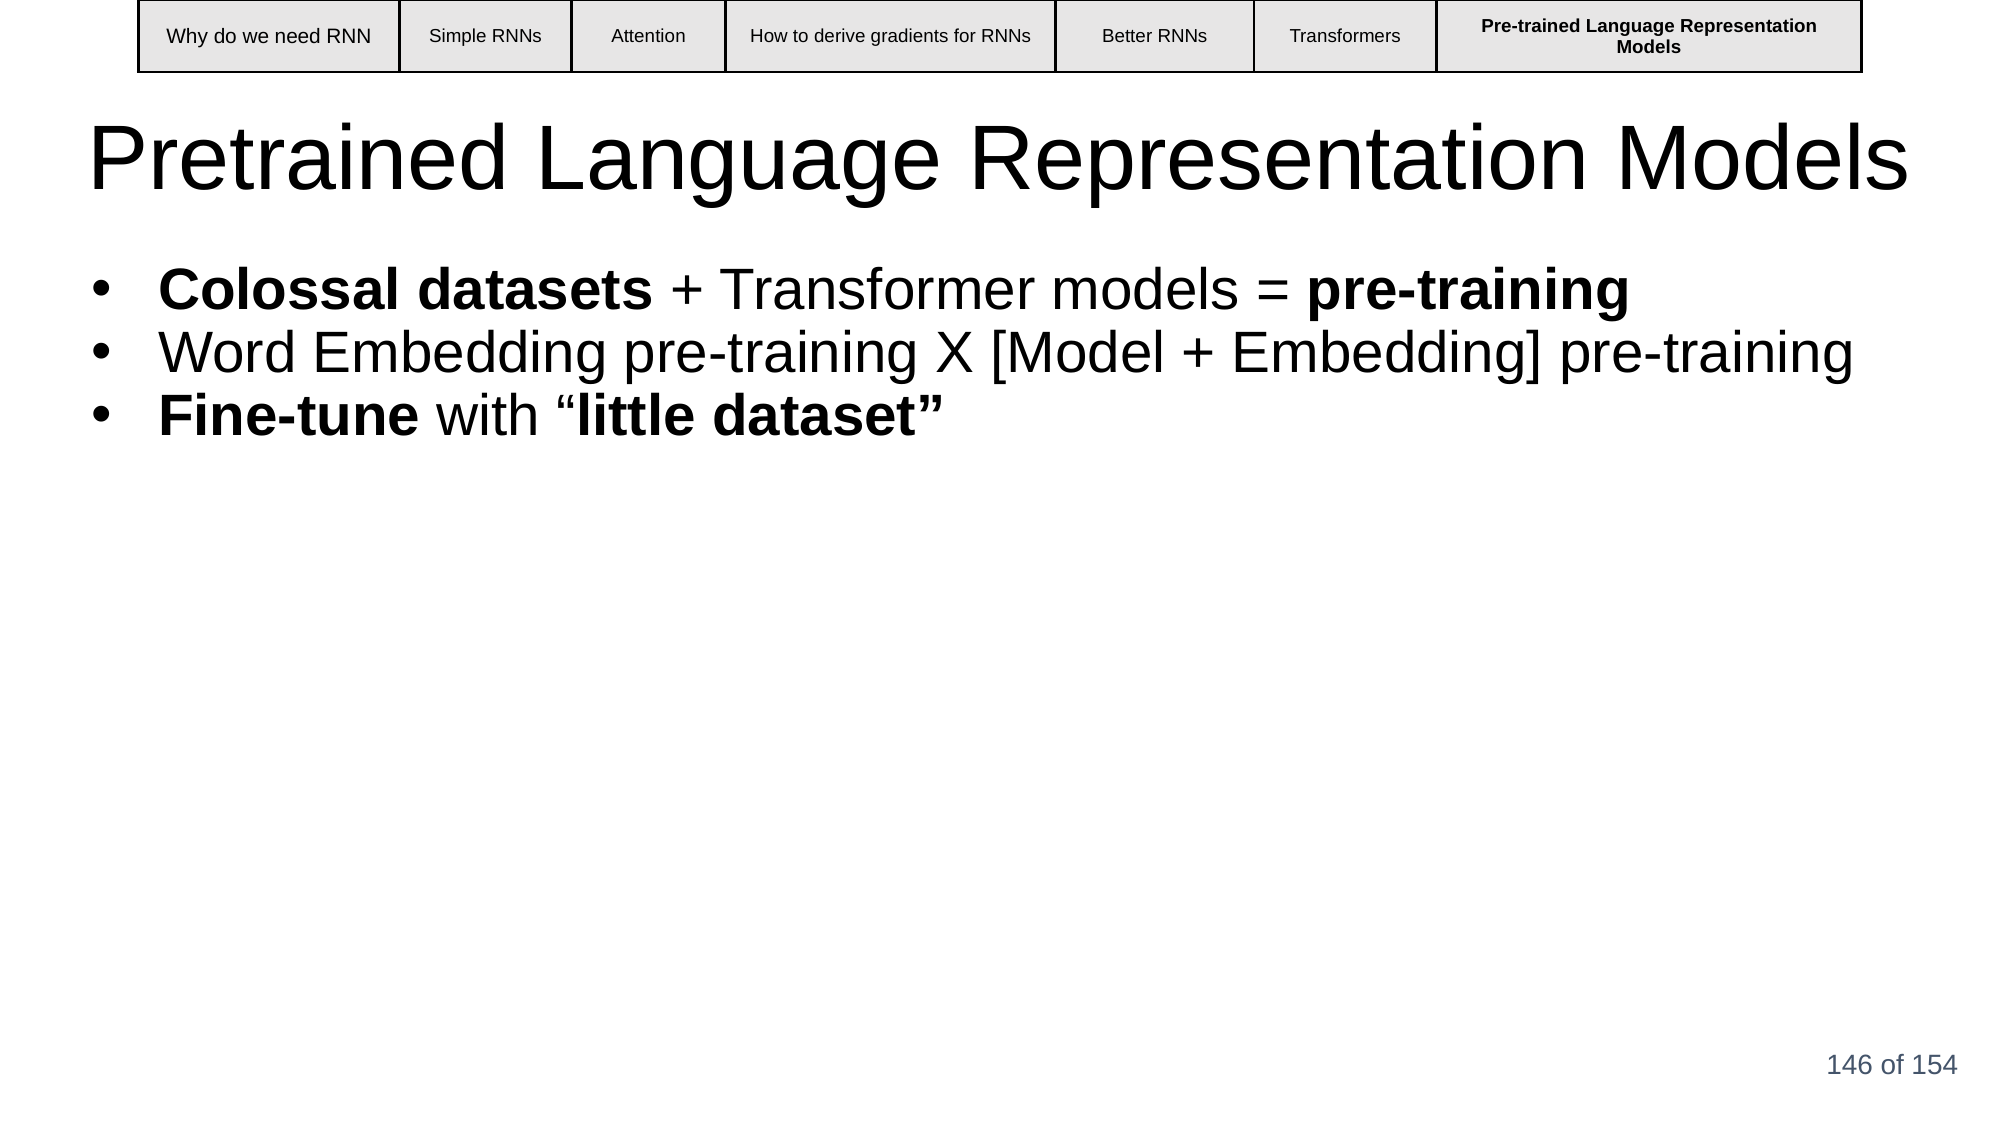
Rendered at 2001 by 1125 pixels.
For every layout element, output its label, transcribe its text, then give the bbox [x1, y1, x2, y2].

table_header Simple RNNs [401, 1, 570, 71]
list Colossal datasets + Transformer models = pre-training Word Embedding pre-training X [Model + Embedding] pre-training Fine-tune with “little dataset” [68, 252, 1932, 1000]
table_header Why do we need RNN [140, 1, 398, 71]
table_header Pre-trained Language Representation Models [1438, 1, 1860, 71]
table_header Attention [573, 1, 724, 71]
table_header Better RNNs [1057, 1, 1253, 71]
title Pretrained Language Representation Models [68, 97, 1932, 223]
table_header Transformers [1255, 1, 1435, 71]
table_header How to derive gradients for RNNs [727, 1, 1054, 71]
slide_number ‹#› of 154 [1708, 1019, 1974, 1106]
